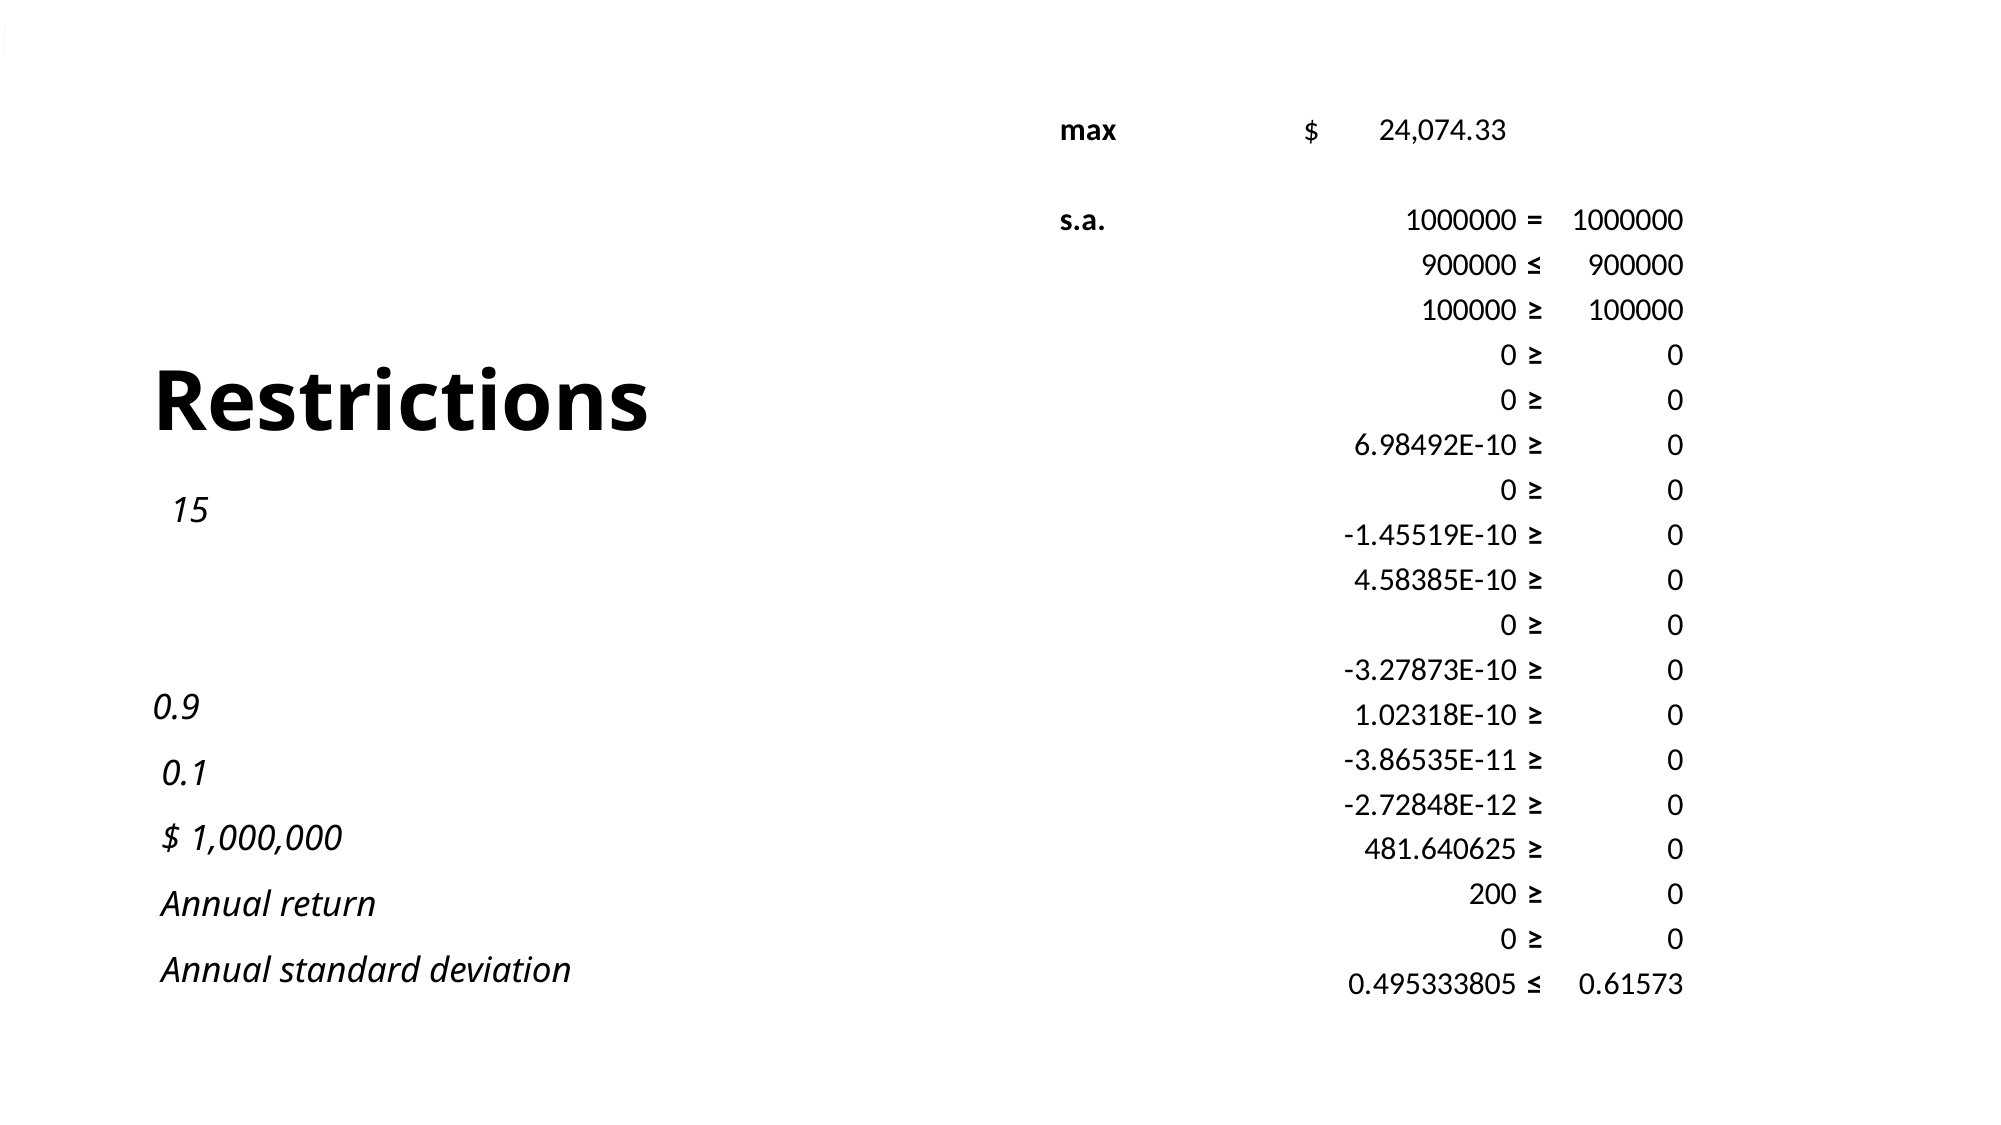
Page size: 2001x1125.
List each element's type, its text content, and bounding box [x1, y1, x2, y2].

title Restrictions [137, 91, 1121, 457]
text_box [1053, 111, 1690, 1014]
